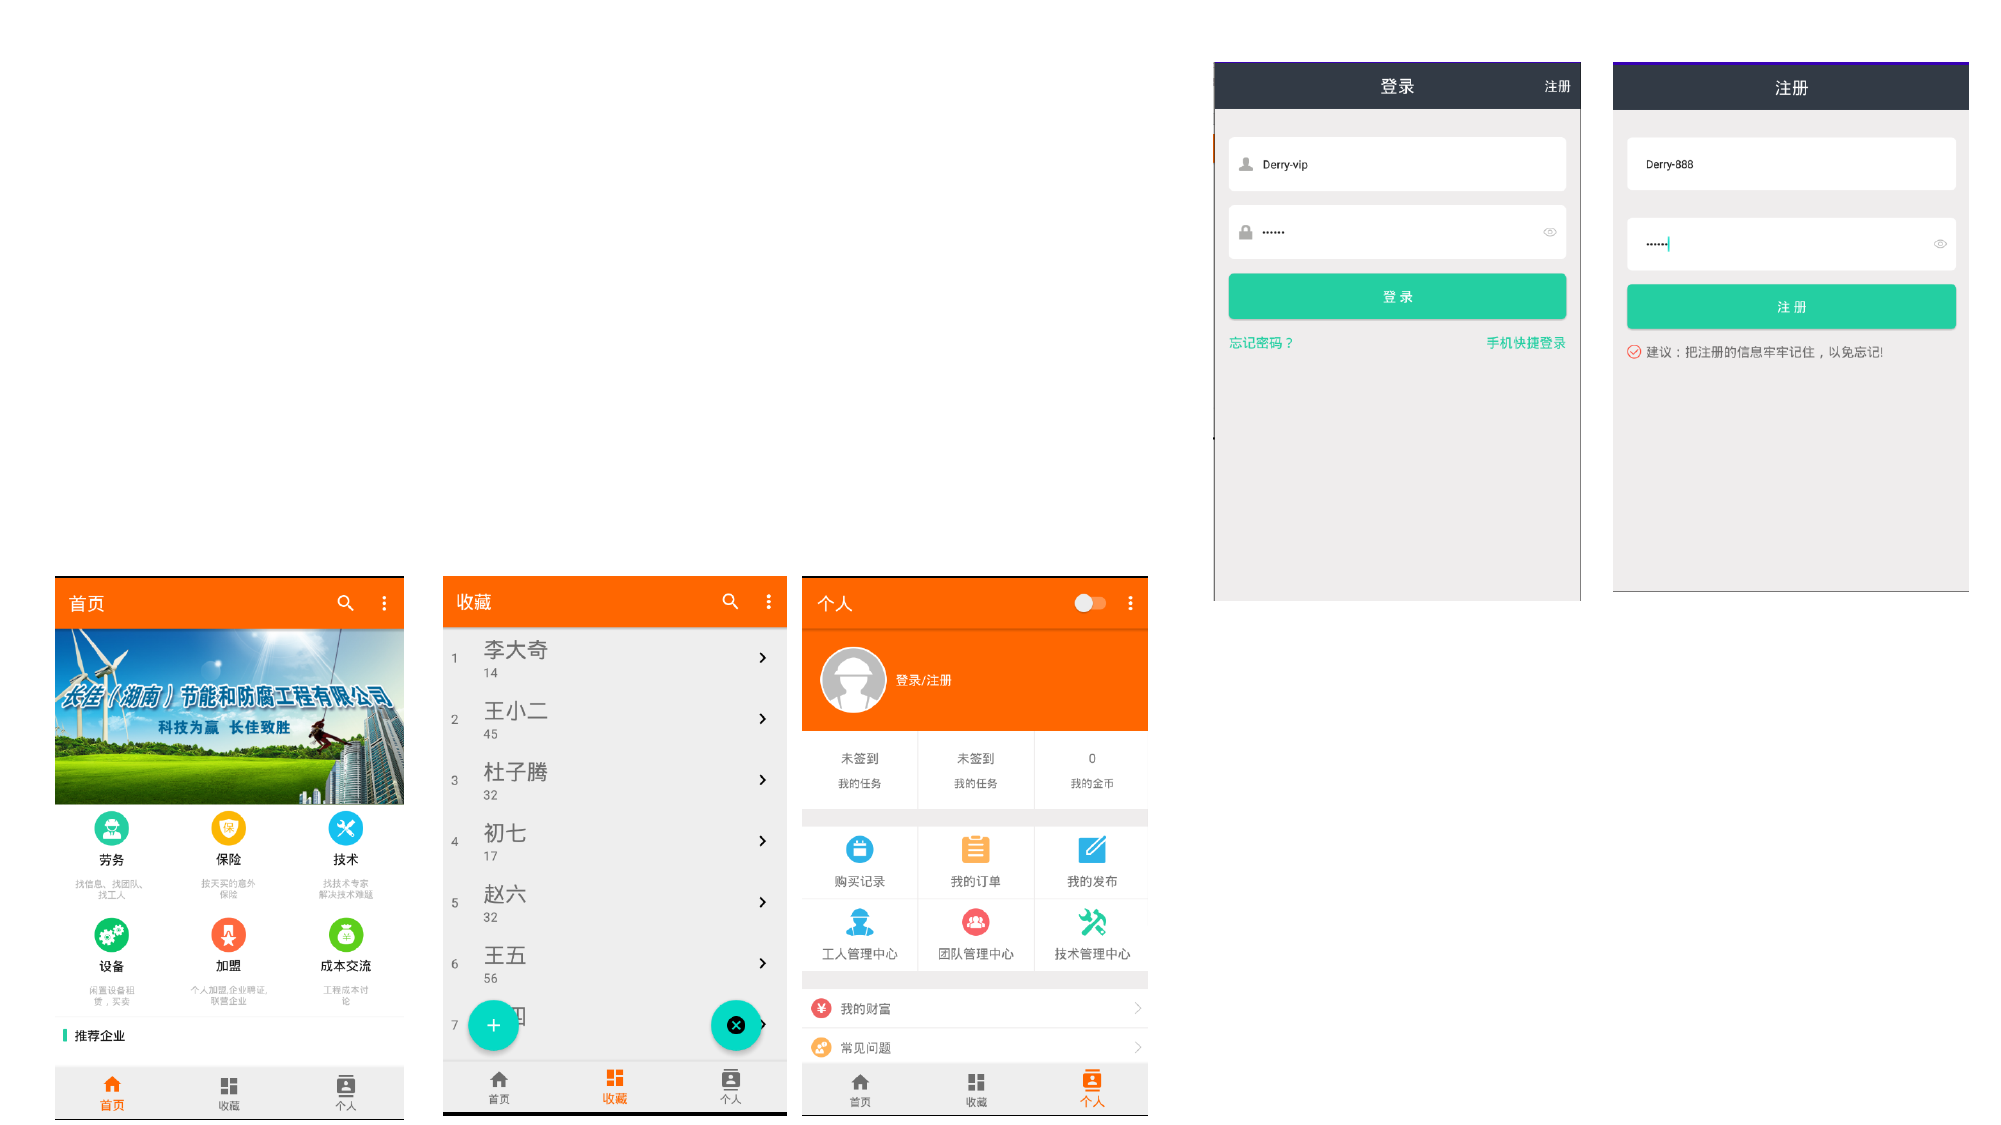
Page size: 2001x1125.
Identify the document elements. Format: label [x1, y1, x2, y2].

picture [443, 576, 787, 1116]
picture [55, 576, 405, 1120]
picture [1213, 61, 1581, 601]
picture [1613, 61, 1969, 592]
picture [802, 576, 1148, 1116]
